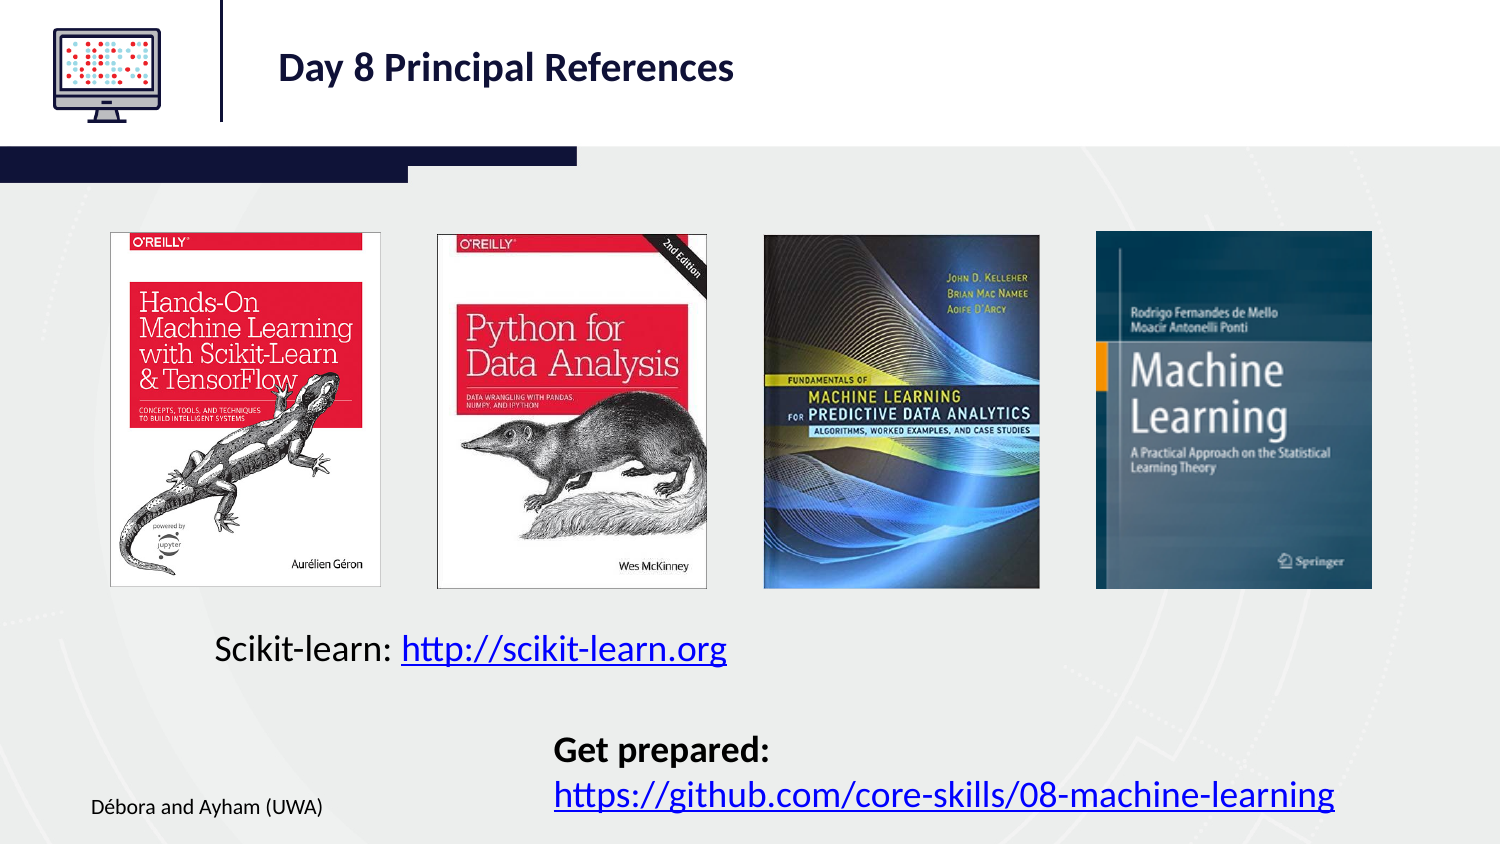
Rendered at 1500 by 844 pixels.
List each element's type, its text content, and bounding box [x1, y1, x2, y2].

list Day 8 Principal References [263, 32, 1404, 106]
picture [0, 0, 1500, 844]
text_box Scikit-learn: http://scikit-learn.org [199, 616, 743, 722]
list Débora and Ayham (UWA) [76, 784, 538, 821]
text_box Get prepared: https://github.com/core-skills/08-machine-learning [538, 717, 1500, 844]
